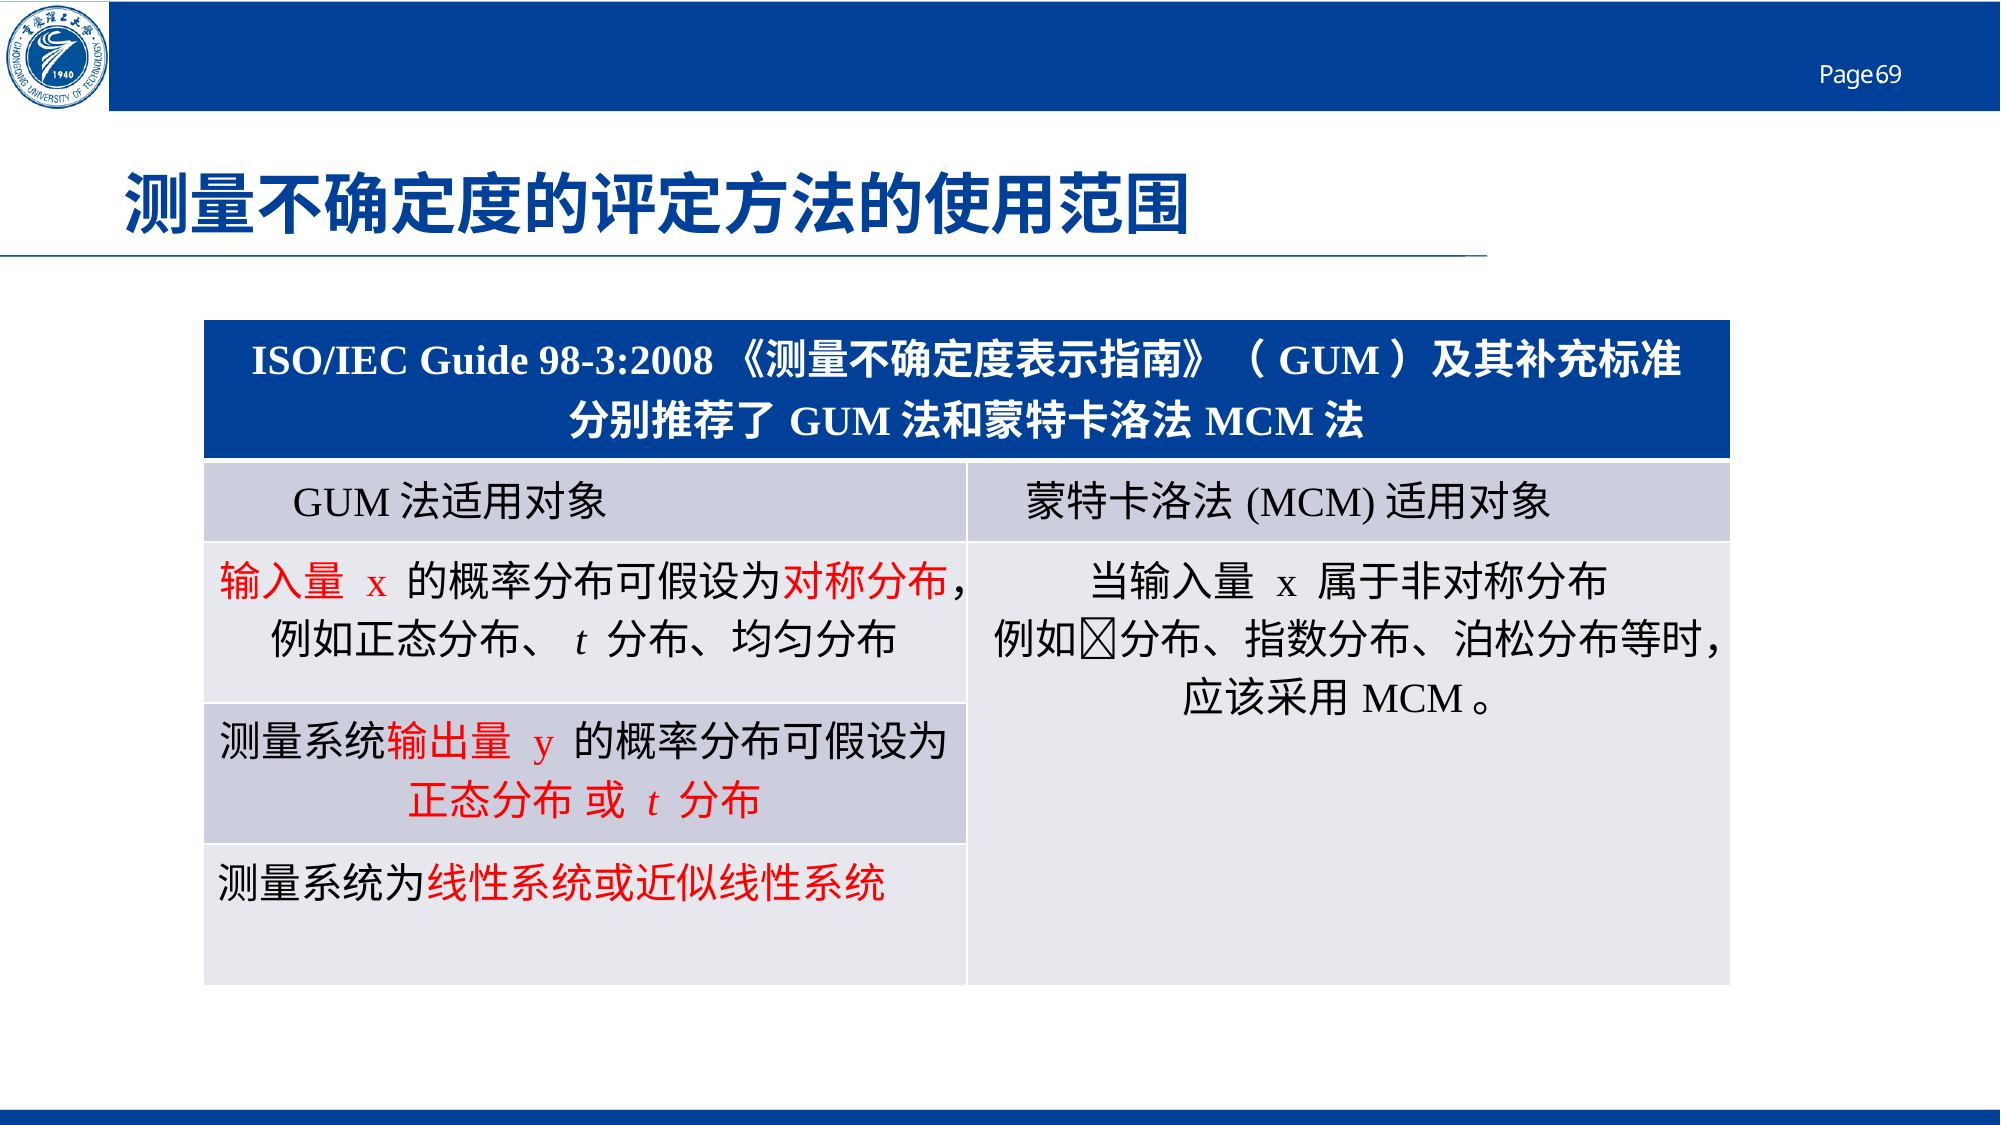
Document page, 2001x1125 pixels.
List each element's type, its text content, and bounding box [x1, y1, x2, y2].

table_cell 输入量 x 的概率分布可假设为对称分布，例如正态分布、t 分布、均匀分布 [204, 543, 966, 702]
table_cell 当输入量 x 属于非对称分布 例如分布、指数分布、泊松分布等时， 应该采用MCM。 [968, 543, 1730, 985]
table_header ISO/IEC Guide 98-3:2008《测量不确定度表示指南》（GUM）及其补充标准 分别推荐了GUM法和蒙特卡洛法MCM法 [204, 320, 1730, 458]
table_cell 蒙特卡洛法(MCM)适用对象 [968, 463, 1730, 541]
table_cell 测量系统输出量 y 的概率分布可假设为正态分布 或 t 分布 [204, 704, 966, 843]
picture [0, 2, 109, 112]
title 测量不确定度的评定方法的使用范围 [108, 160, 1940, 255]
table_cell GUM法适用对象 [204, 463, 966, 541]
table_cell 测量系统为线性系统或近似线性系统 [204, 845, 966, 985]
